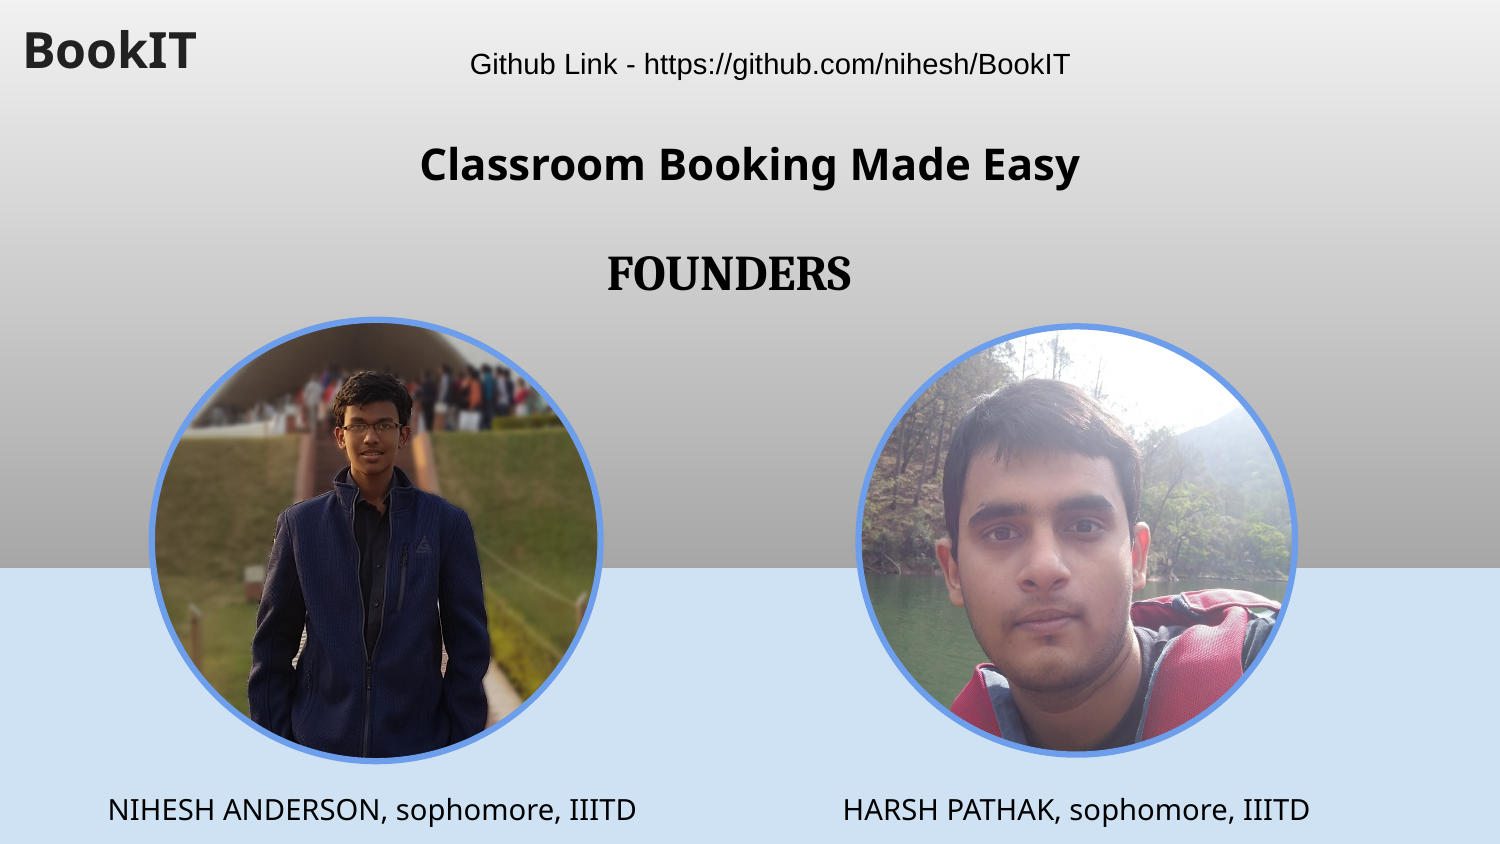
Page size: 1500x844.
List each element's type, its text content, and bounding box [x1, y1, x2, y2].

title BookIT [0, 0, 219, 98]
text_box [0, 0, 1500, 568]
text_box Github Link - https://github.com/nihesh/BookIT [324, 30, 1217, 90]
picture [151, 319, 601, 762]
text_box HARSH PATHAK, sophomore, IIITD [785, 776, 1368, 836]
subtitle Classroom Booking Made Easy [51, 97, 1449, 228]
text_box NIHESH ANDERSON, sophomore, IIITD [29, 776, 723, 836]
text_box FOUNDERS [468, 225, 990, 315]
picture [858, 326, 1296, 755]
